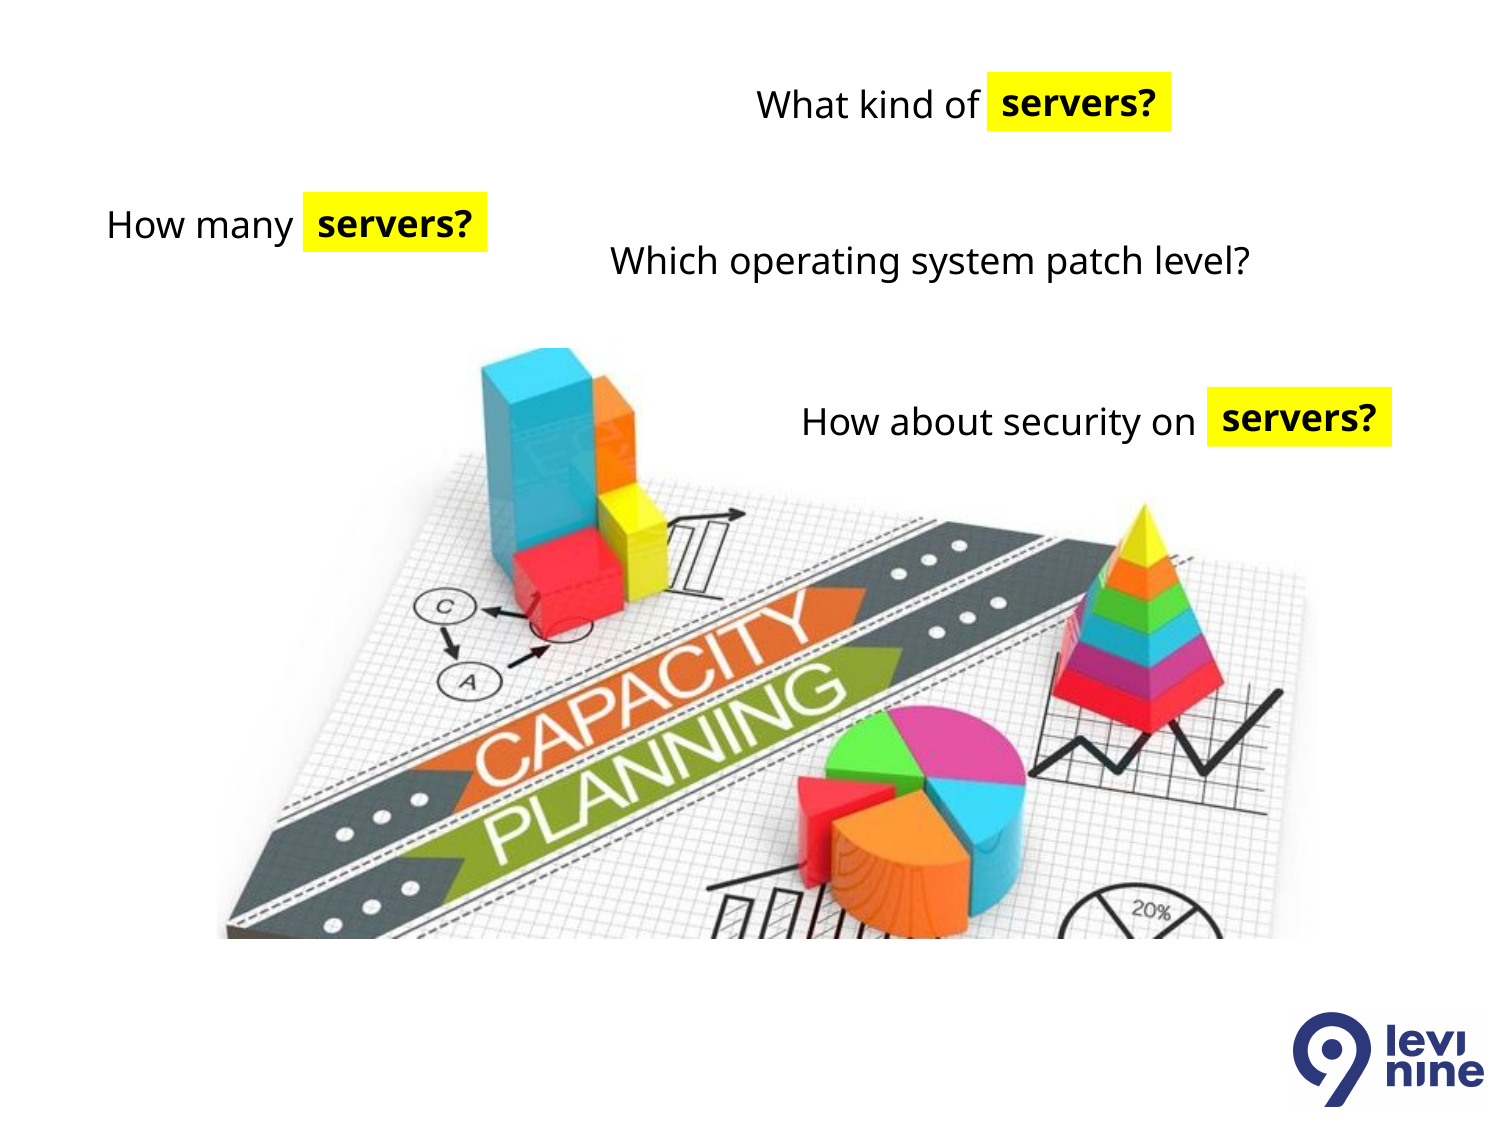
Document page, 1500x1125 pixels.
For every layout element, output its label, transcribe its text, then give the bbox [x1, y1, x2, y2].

text_box servers? [302, 192, 488, 252]
text_box How many [91, 193, 309, 254]
picture [1293, 1012, 1484, 1107]
text_box Which operating system patch level? [595, 229, 1266, 290]
text_box What kind of [741, 73, 996, 134]
picture [216, 348, 1318, 940]
text_box servers? [986, 71, 1172, 132]
text_box servers? [1321, 386, 1392, 447]
